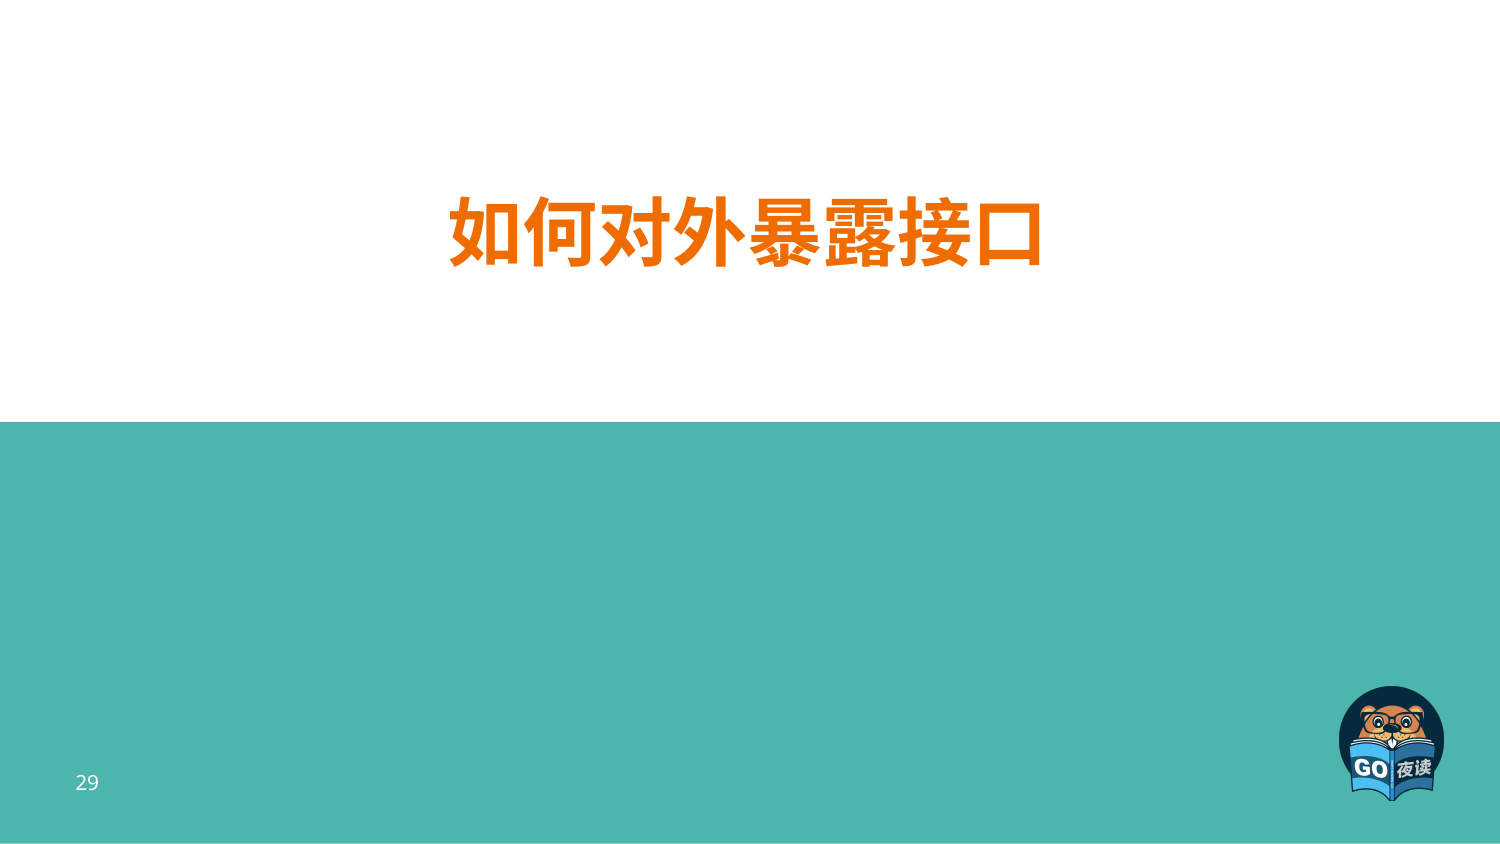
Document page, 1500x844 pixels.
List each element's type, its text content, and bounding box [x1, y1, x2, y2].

picture [1339, 686, 1444, 801]
title 如何对外暴露接口 [44, 153, 1451, 309]
slide_number 29 [23, 751, 114, 817]
